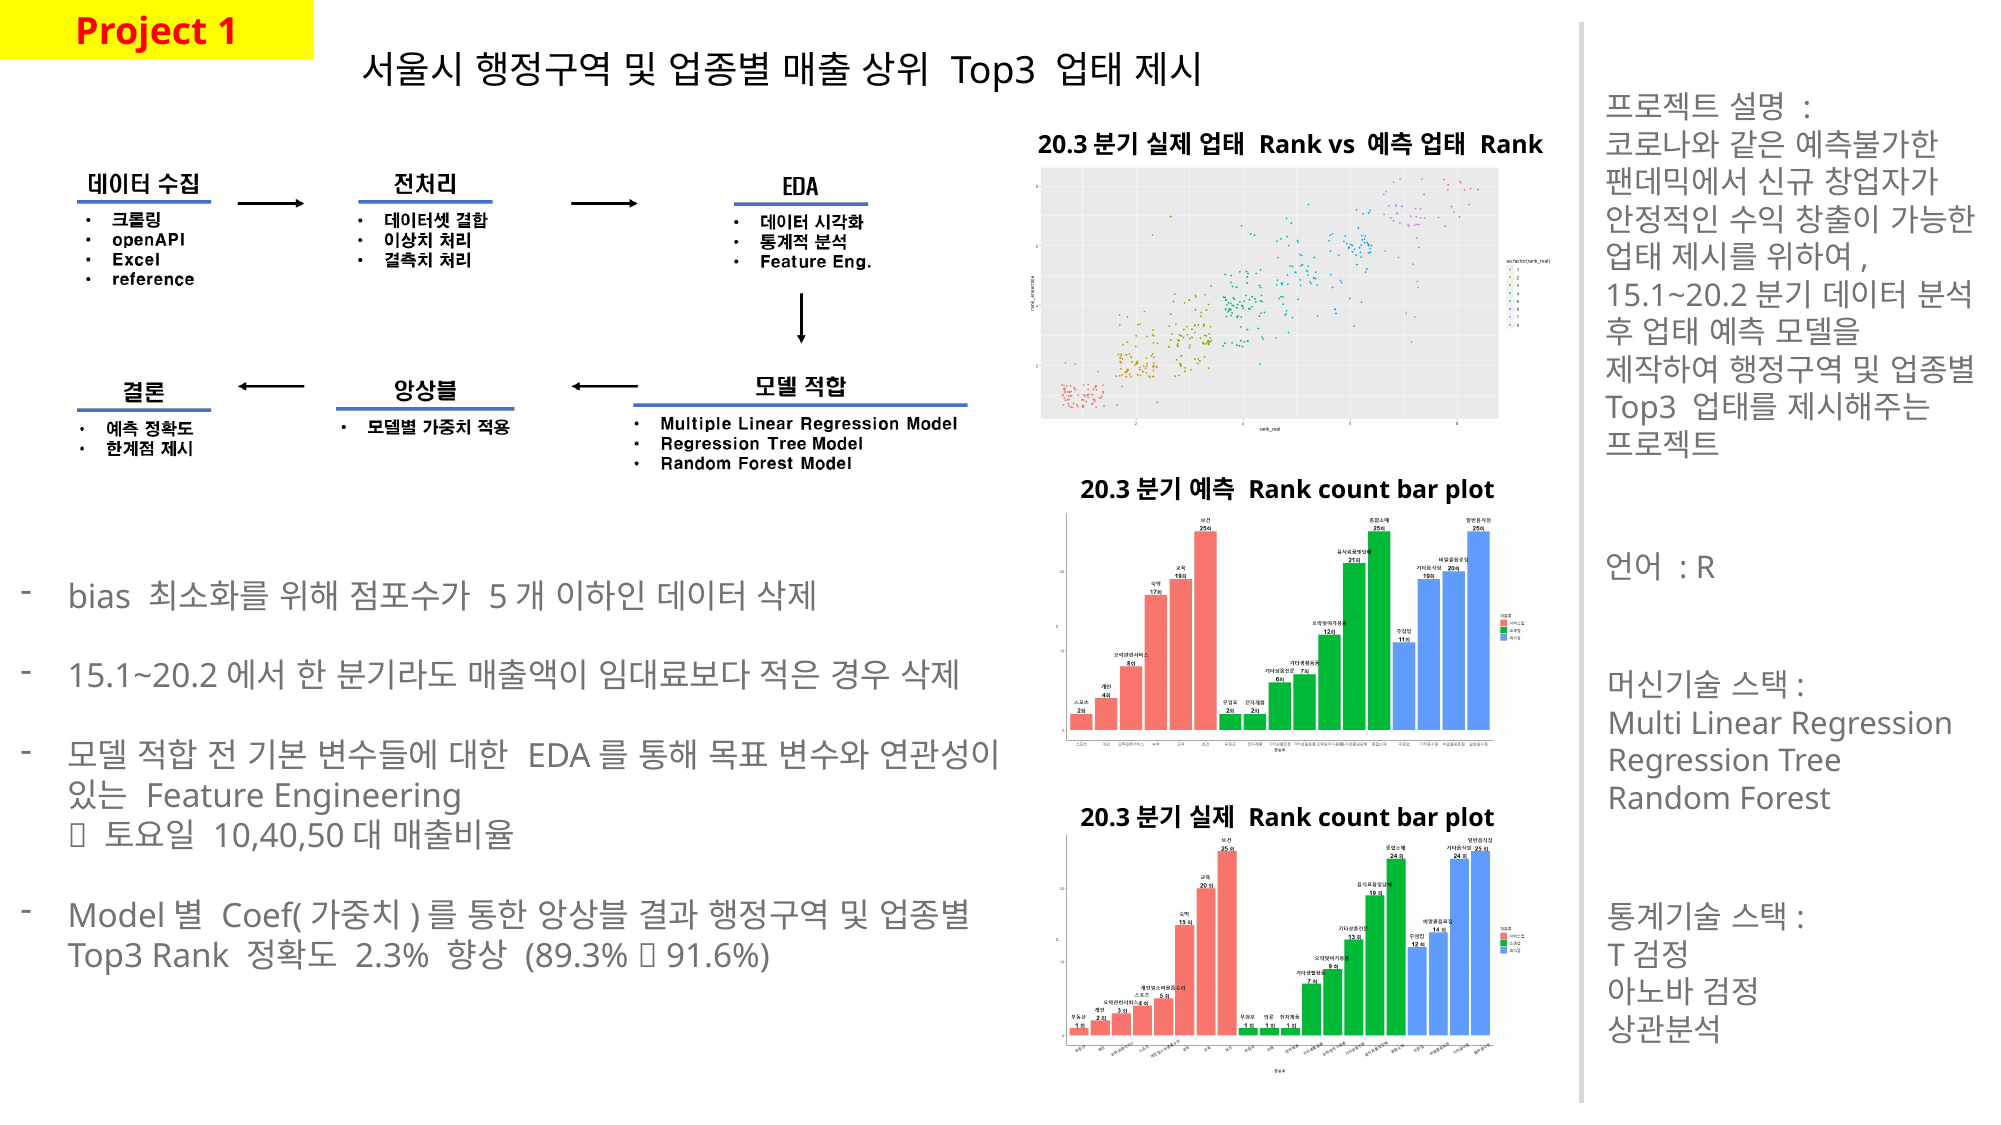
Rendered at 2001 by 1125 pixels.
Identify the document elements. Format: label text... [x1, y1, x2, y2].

text_box Project 1 [0, 0, 314, 60]
text_box 20.3분기 실제 업태 Rank vs 예측 업태 Rank [1023, 120, 1559, 166]
text_box bias 최소화를 위해 점포수가 5개 이하인 데이터 삭제 15.1~20.2에서 한 분기라도 매출액이 임대료보다 적은 경우 삭제 모델 적합 전 기본 변수들에 대한 EDA를 통해 목표 변수와 연관성이 있는 Feature Engineering  토요일 10,40,50대 매출비율 Model별 Coef(가중치)를 통한 앙상블 결과 행정구역 및 업종별 Top3 Rank 정확도 2.3% 향상 (89.3%  91.6%) [5, 567, 1068, 1022]
text_box 20.3분기 실제 Rank count bar plot [1068, 794, 1559, 839]
text_box 20.3분기 예측 Rank count bar plot [1023, 466, 1559, 512]
picture [67, 162, 976, 482]
text_box 언어 : R [1590, 539, 1992, 592]
text_box 통계기술 스택: T검정 아노바 검정 상관분석 [1592, 890, 1994, 1055]
picture [1052, 511, 1529, 754]
picture [1052, 832, 1529, 1075]
text_box 머신기술 스택: Multi Linear Regression Regression Tree Random Forest [1592, 658, 1994, 823]
picture [1027, 165, 1555, 434]
text_box 프로젝트 설명 : 코로나와 같은 예측불가한 팬데믹에서 신규 창업자가 안정적인 수익 창출이 가능한 업태 제시를 위하여, 15.1~20.2분기 데이터 분석 후 업태 예측 모델을 제작하여 행정구역 및 업종별 Top3 업태를 제시해주는 프로젝트 [1590, 80, 1992, 470]
text_box 서울시 행정구역 및 업종별 매출 상위 Top3 업태 제시 [69, 38, 1496, 99]
